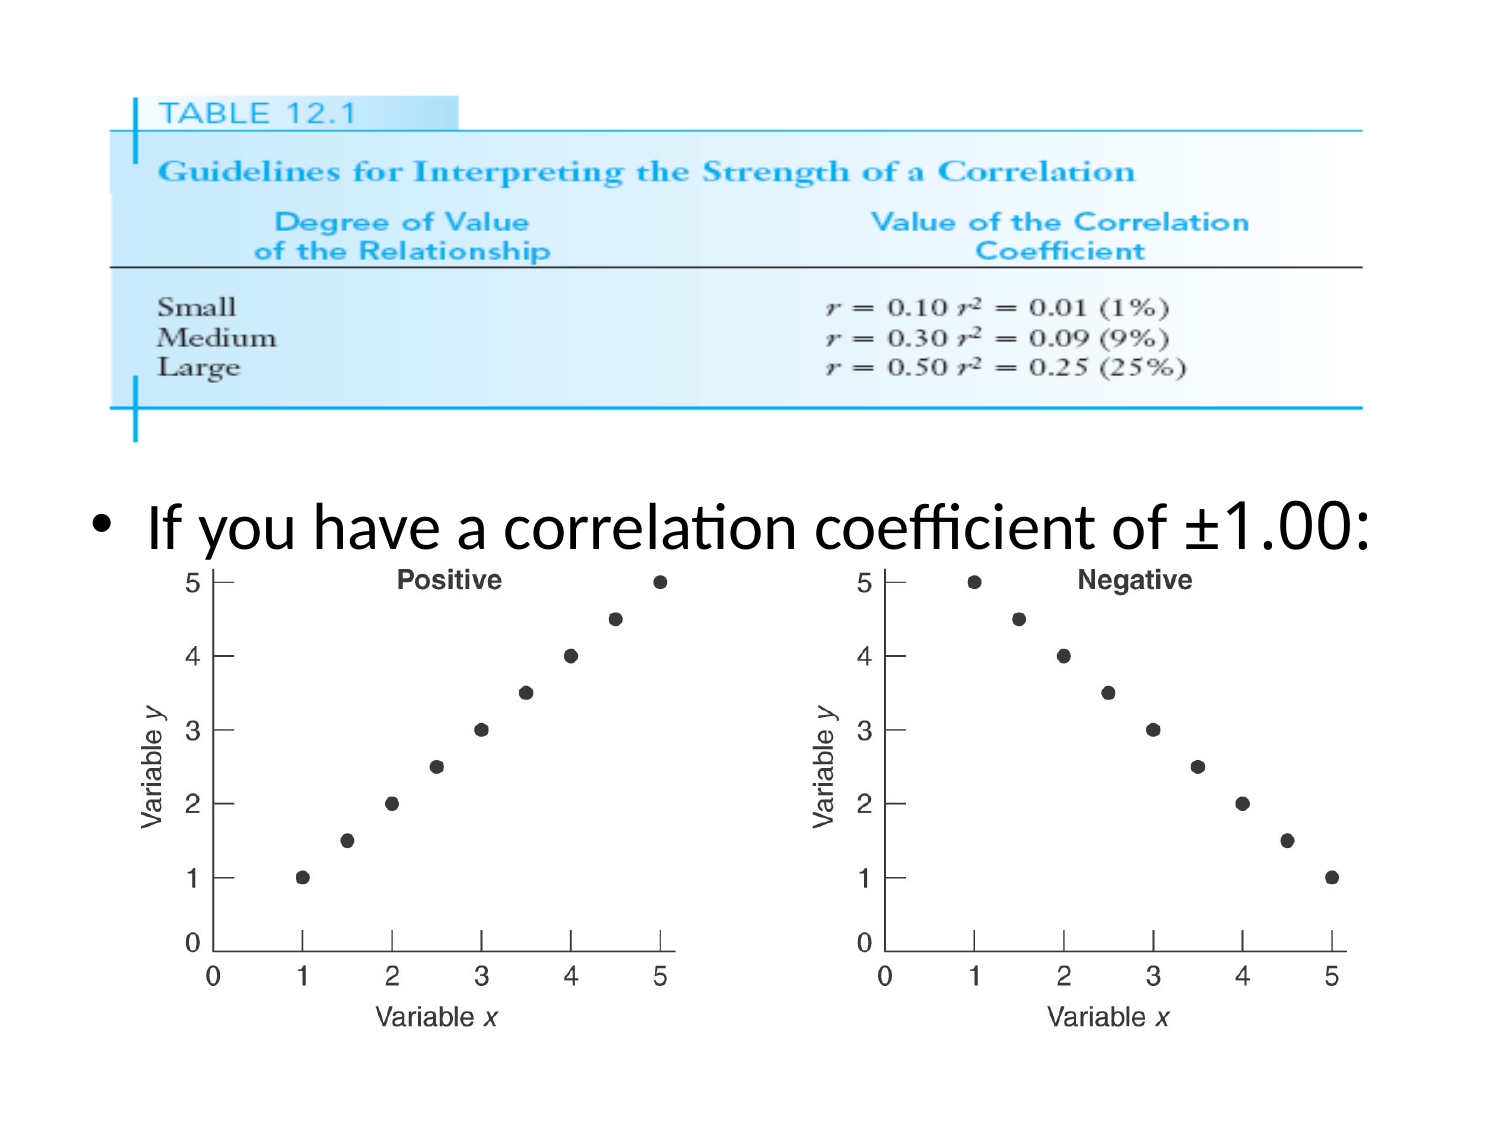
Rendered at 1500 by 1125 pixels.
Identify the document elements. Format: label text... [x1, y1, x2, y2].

list If you have a correlation coefficient of ±1.00: [75, 474, 1425, 638]
picture [134, 562, 1347, 1032]
picture [87, 74, 1413, 444]
